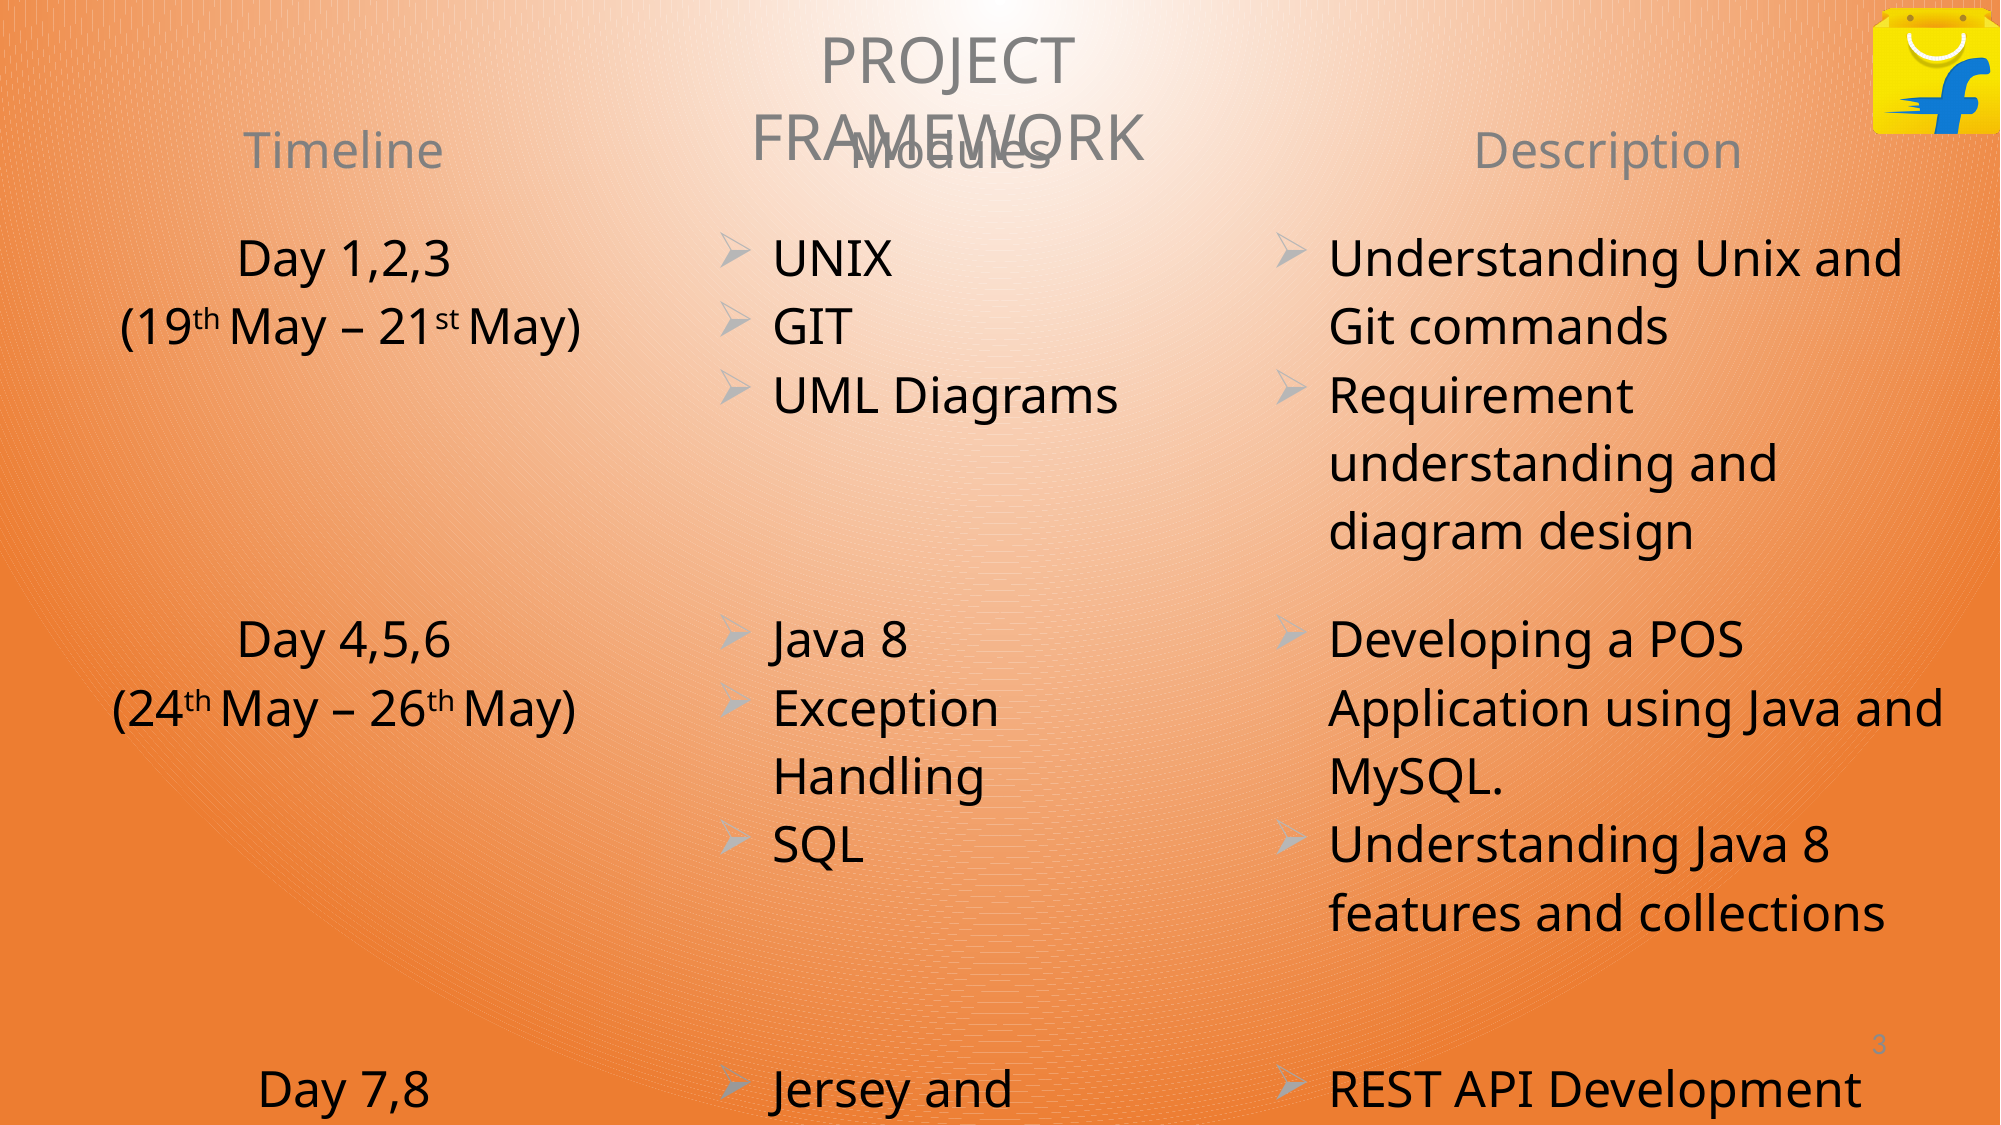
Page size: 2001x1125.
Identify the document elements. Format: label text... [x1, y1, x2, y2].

table_cell Day 7,8 (27th May – 28th May) [16, 1034, 673, 1125]
picture [1873, 8, 2000, 134]
table_header Timeline [16, 95, 673, 203]
table_cell Jersey and DropWizard [673, 1034, 1229, 1125]
table_cell Understanding Unix and Git commands Requirement understanding and diagram design [1229, 203, 1988, 584]
table_cell Day 4,5,6 (24th May – 26th May) [16, 584, 673, 1034]
table_header Description [1229, 95, 1988, 203]
table_cell Java 8 Exception Handling SQL [673, 584, 1229, 1034]
table_cell Developing a POS Application using Java and MySQL. Understanding Java 8 features and collections [1229, 584, 1988, 1034]
table_cell UNIX GIT UML Diagrams [673, 203, 1229, 584]
table_cell REST API Development using Jersey and DropWizard framework [1229, 1034, 1988, 1125]
table_cell Day 1,2,3 (19th May – 21st May) [16, 203, 673, 584]
text_box PROJECT FRAMEWORK [619, 0, 1276, 194]
table_header Modules [673, 194, 1229, 203]
